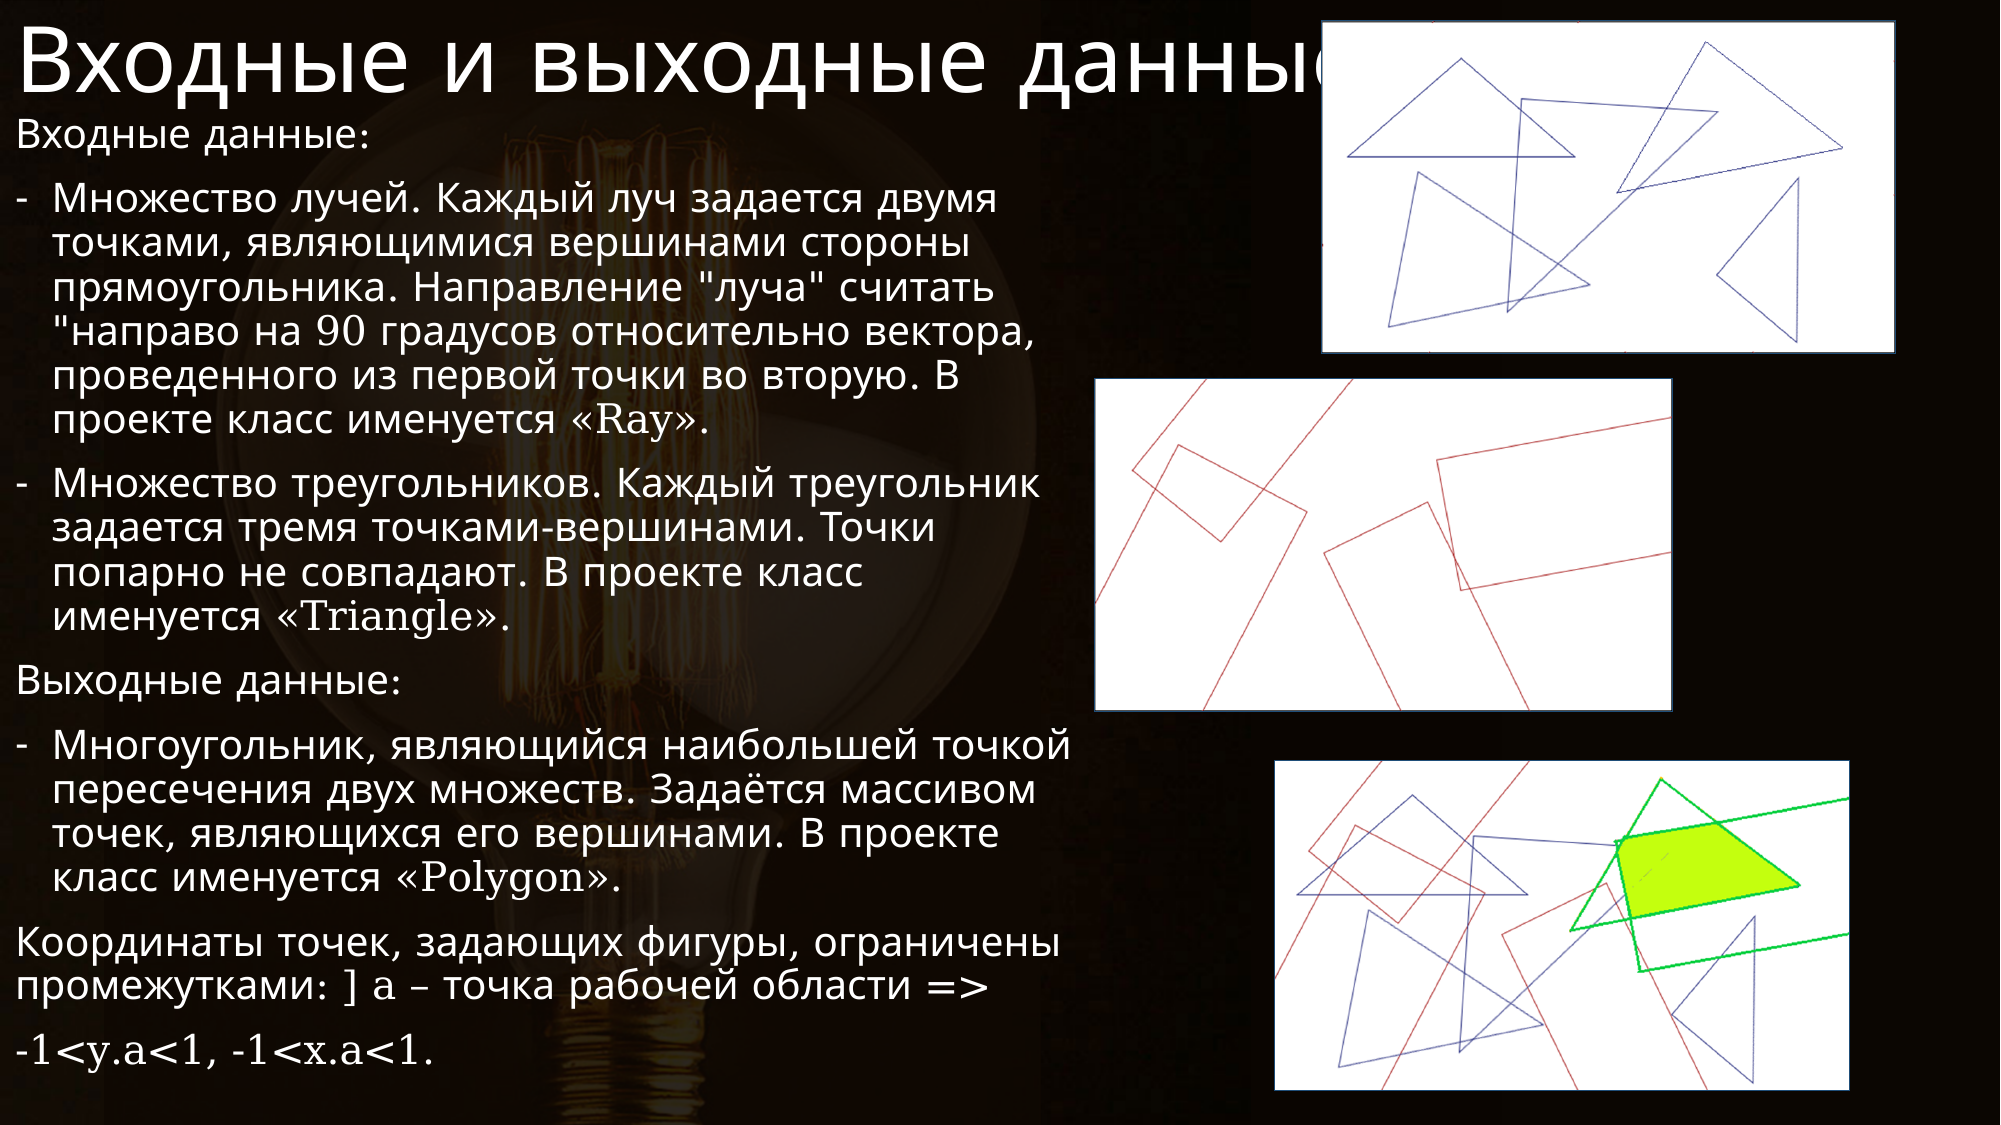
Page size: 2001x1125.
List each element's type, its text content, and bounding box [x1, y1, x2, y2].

picture [0, 0, 1673, 1125]
title Входные и выходные данные [1251, 0, 1725, 172]
picture [1321, 20, 1896, 354]
picture [1274, 760, 1850, 1091]
